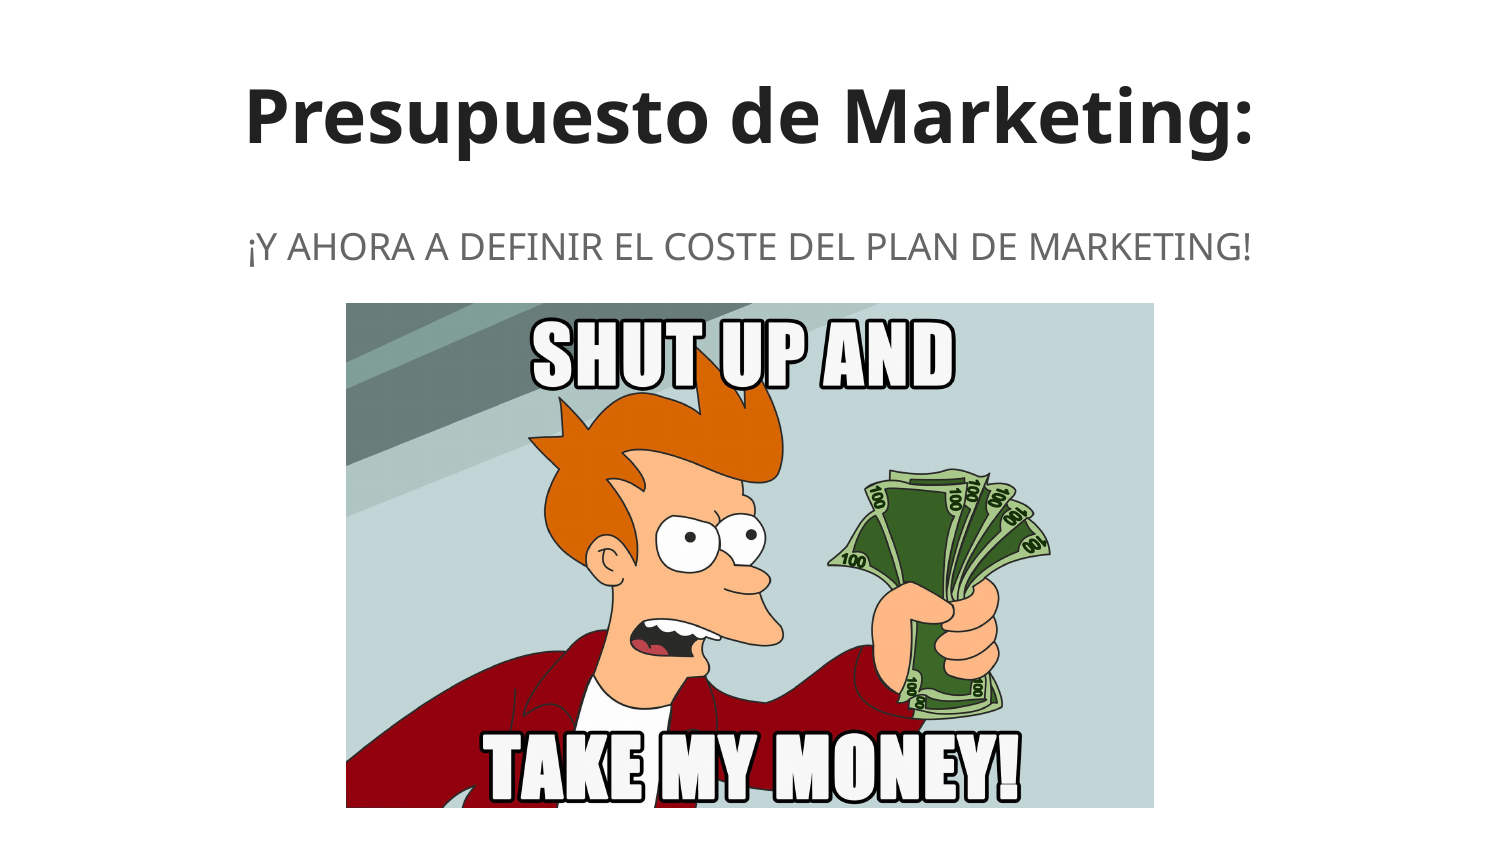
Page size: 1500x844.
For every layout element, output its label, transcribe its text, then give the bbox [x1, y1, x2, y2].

picture [346, 303, 1154, 808]
title Presupuesto de Marketing: [51, 48, 1449, 180]
list ¡Y AHORA A DEFINIR EL COSTE DEL PLAN DE MARKETING! [51, 201, 1449, 750]
